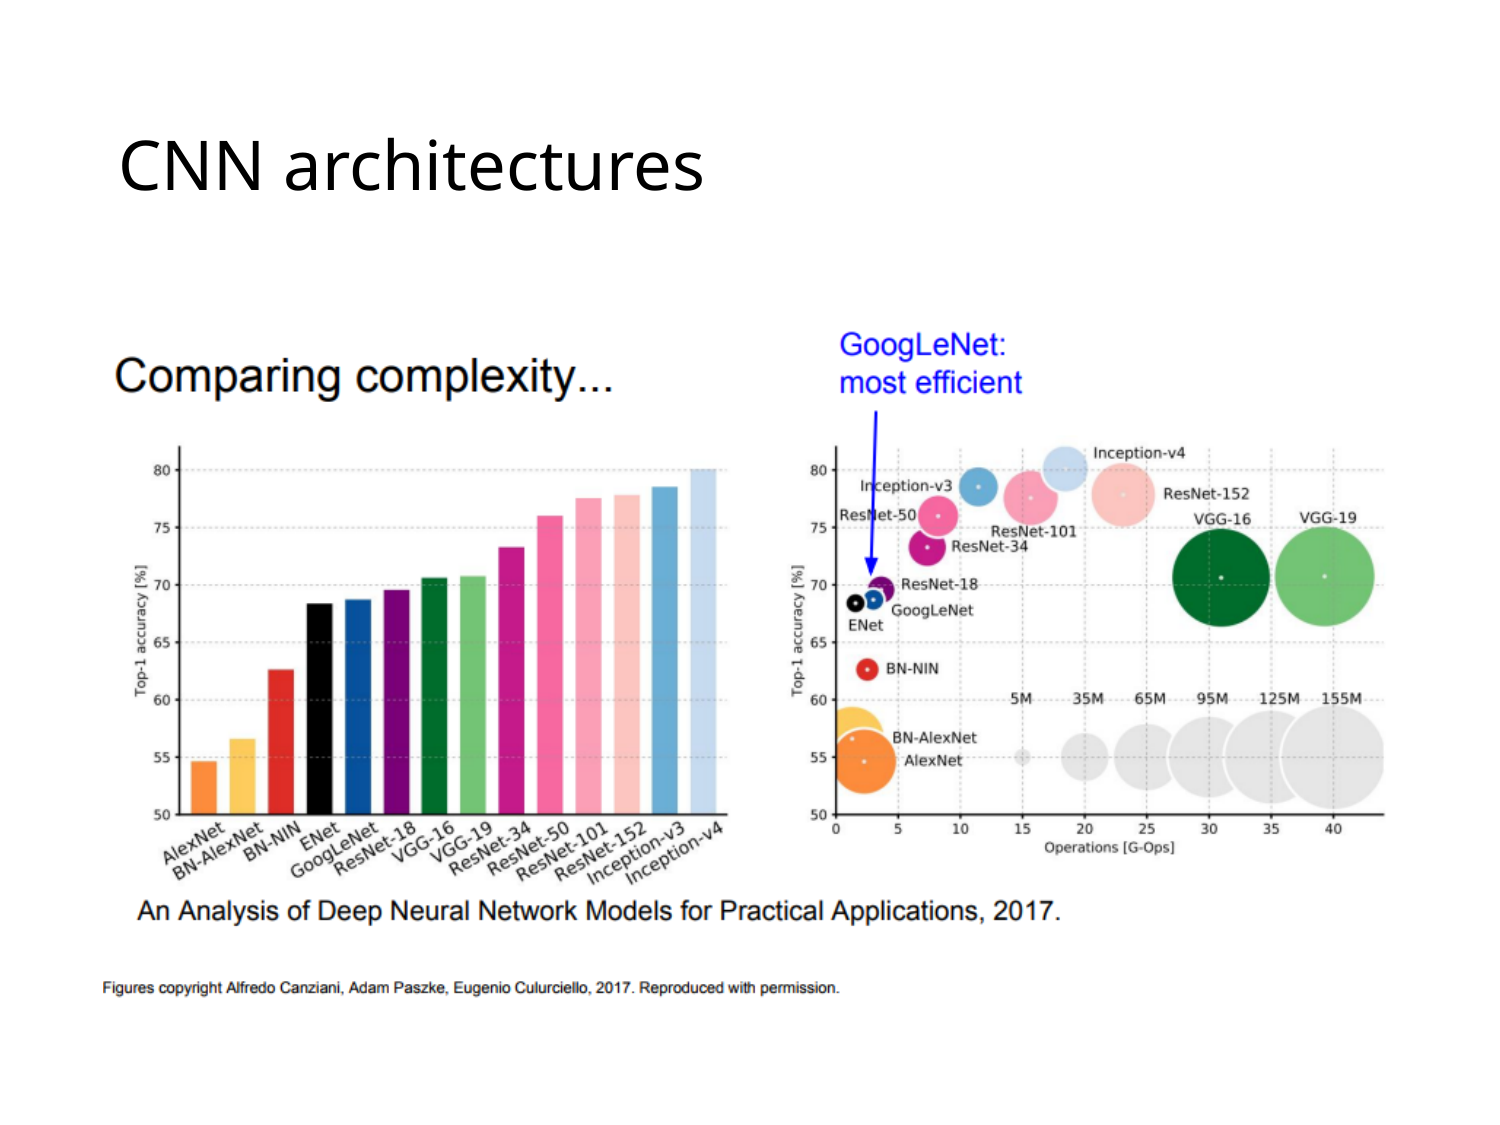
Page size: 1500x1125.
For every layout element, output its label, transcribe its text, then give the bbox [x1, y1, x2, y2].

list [103, 310, 1397, 1003]
title CNN architectures [103, 59, 1397, 278]
